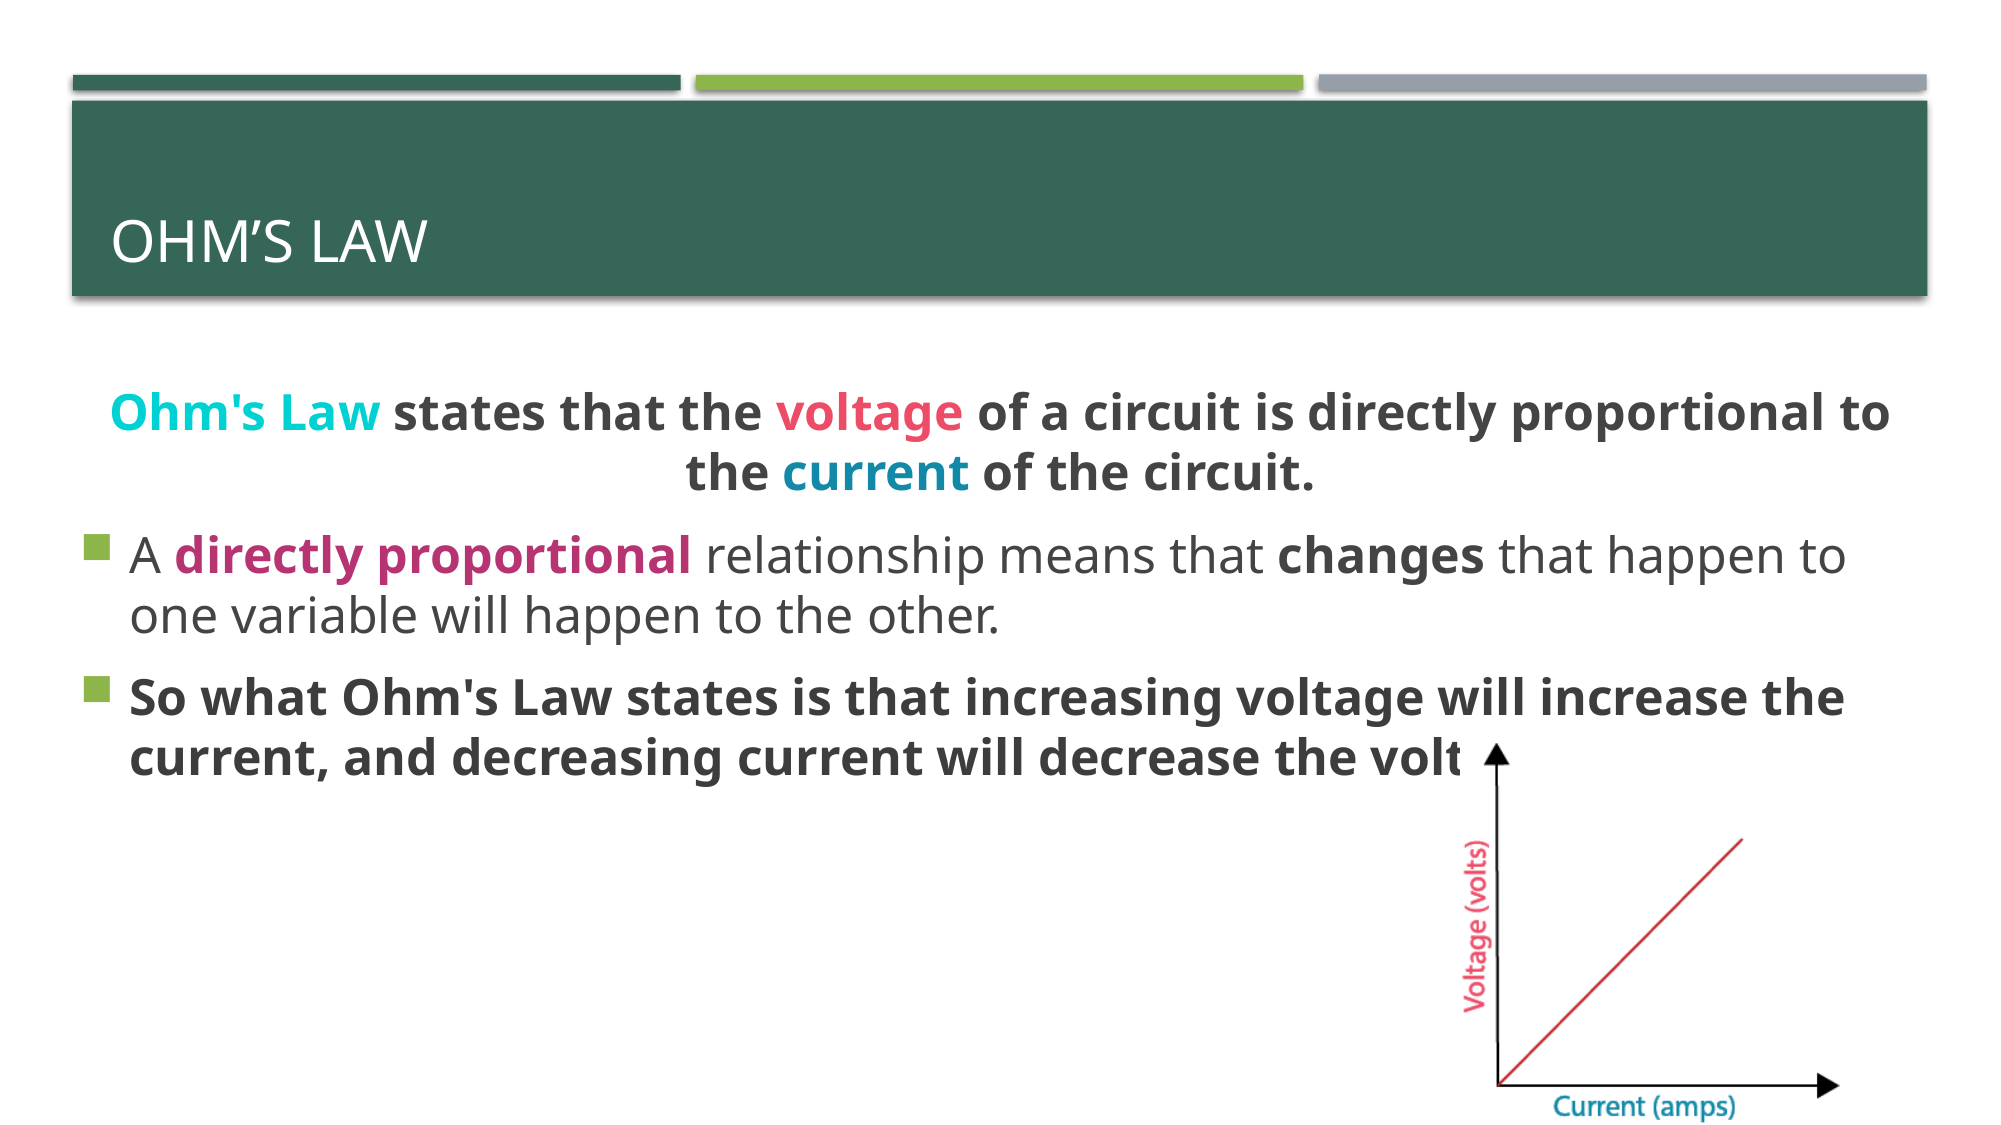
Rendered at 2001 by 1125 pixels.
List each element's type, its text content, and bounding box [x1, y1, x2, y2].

title Ohm’s Law [95, 115, 1905, 281]
list Ohm's Law states that the voltage of a circuit is directly proportional to the current of the circuit. A directly proportional relationship means that changes that happen to one variable will happen to the other. So what Ohm's Law states is that increasing voltage will increase the current, and decreasing current will decrease the voltage. [64, 281, 1938, 885]
picture [1460, 743, 1840, 1125]
